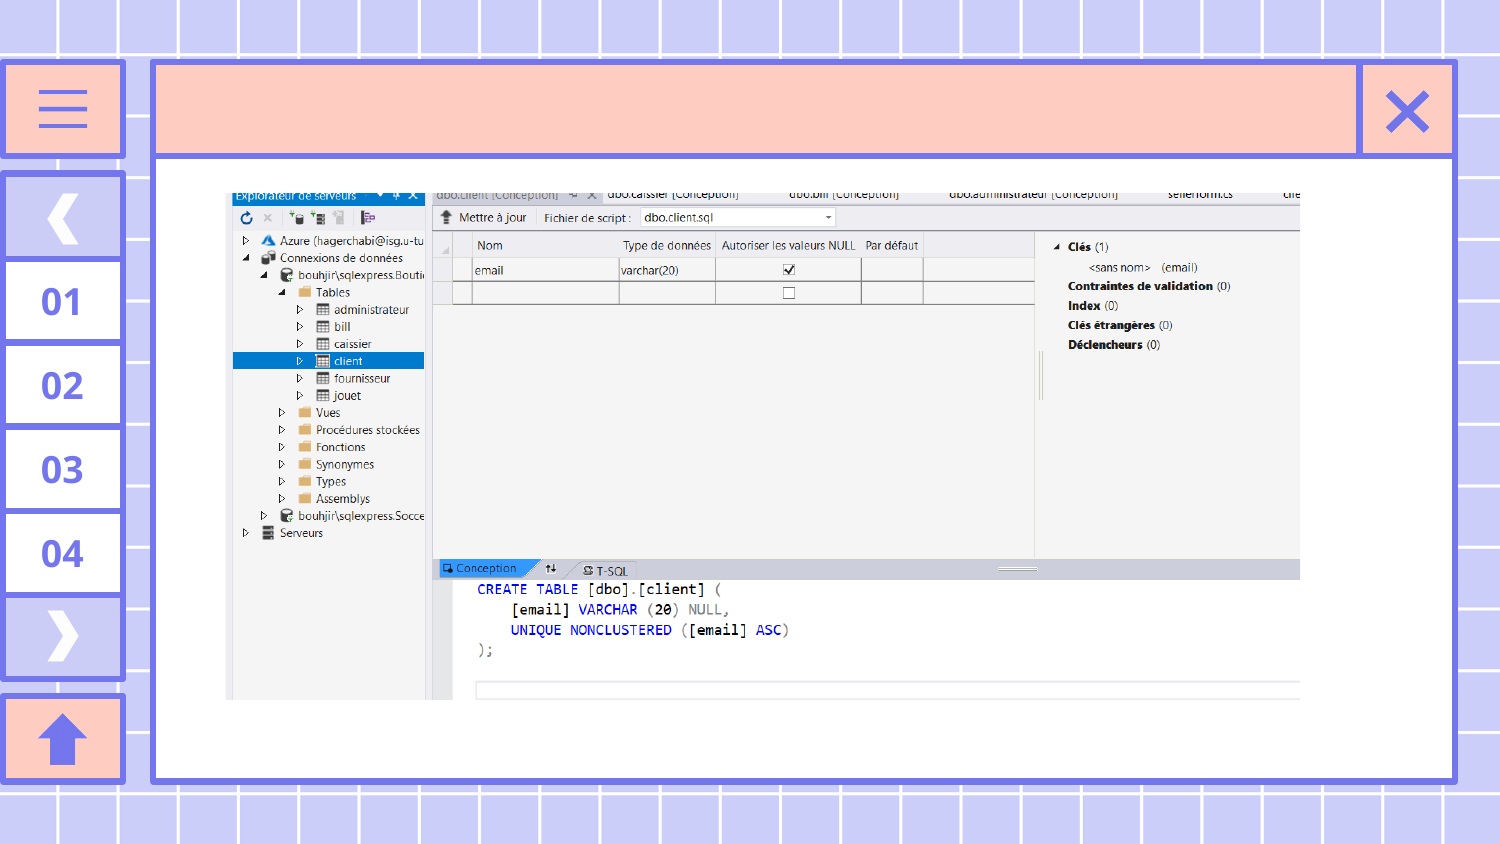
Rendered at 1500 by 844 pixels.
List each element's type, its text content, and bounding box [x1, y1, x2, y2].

picture [38, 193, 88, 245]
picture [37, 713, 88, 765]
text_box 04 [20, 533, 104, 572]
picture [38, 610, 88, 662]
text_box 01 [20, 281, 104, 319]
text_box 03 [20, 449, 104, 487]
picture [0, 0, 1500, 844]
text_box 02 [20, 365, 104, 403]
picture [38, 90, 88, 129]
